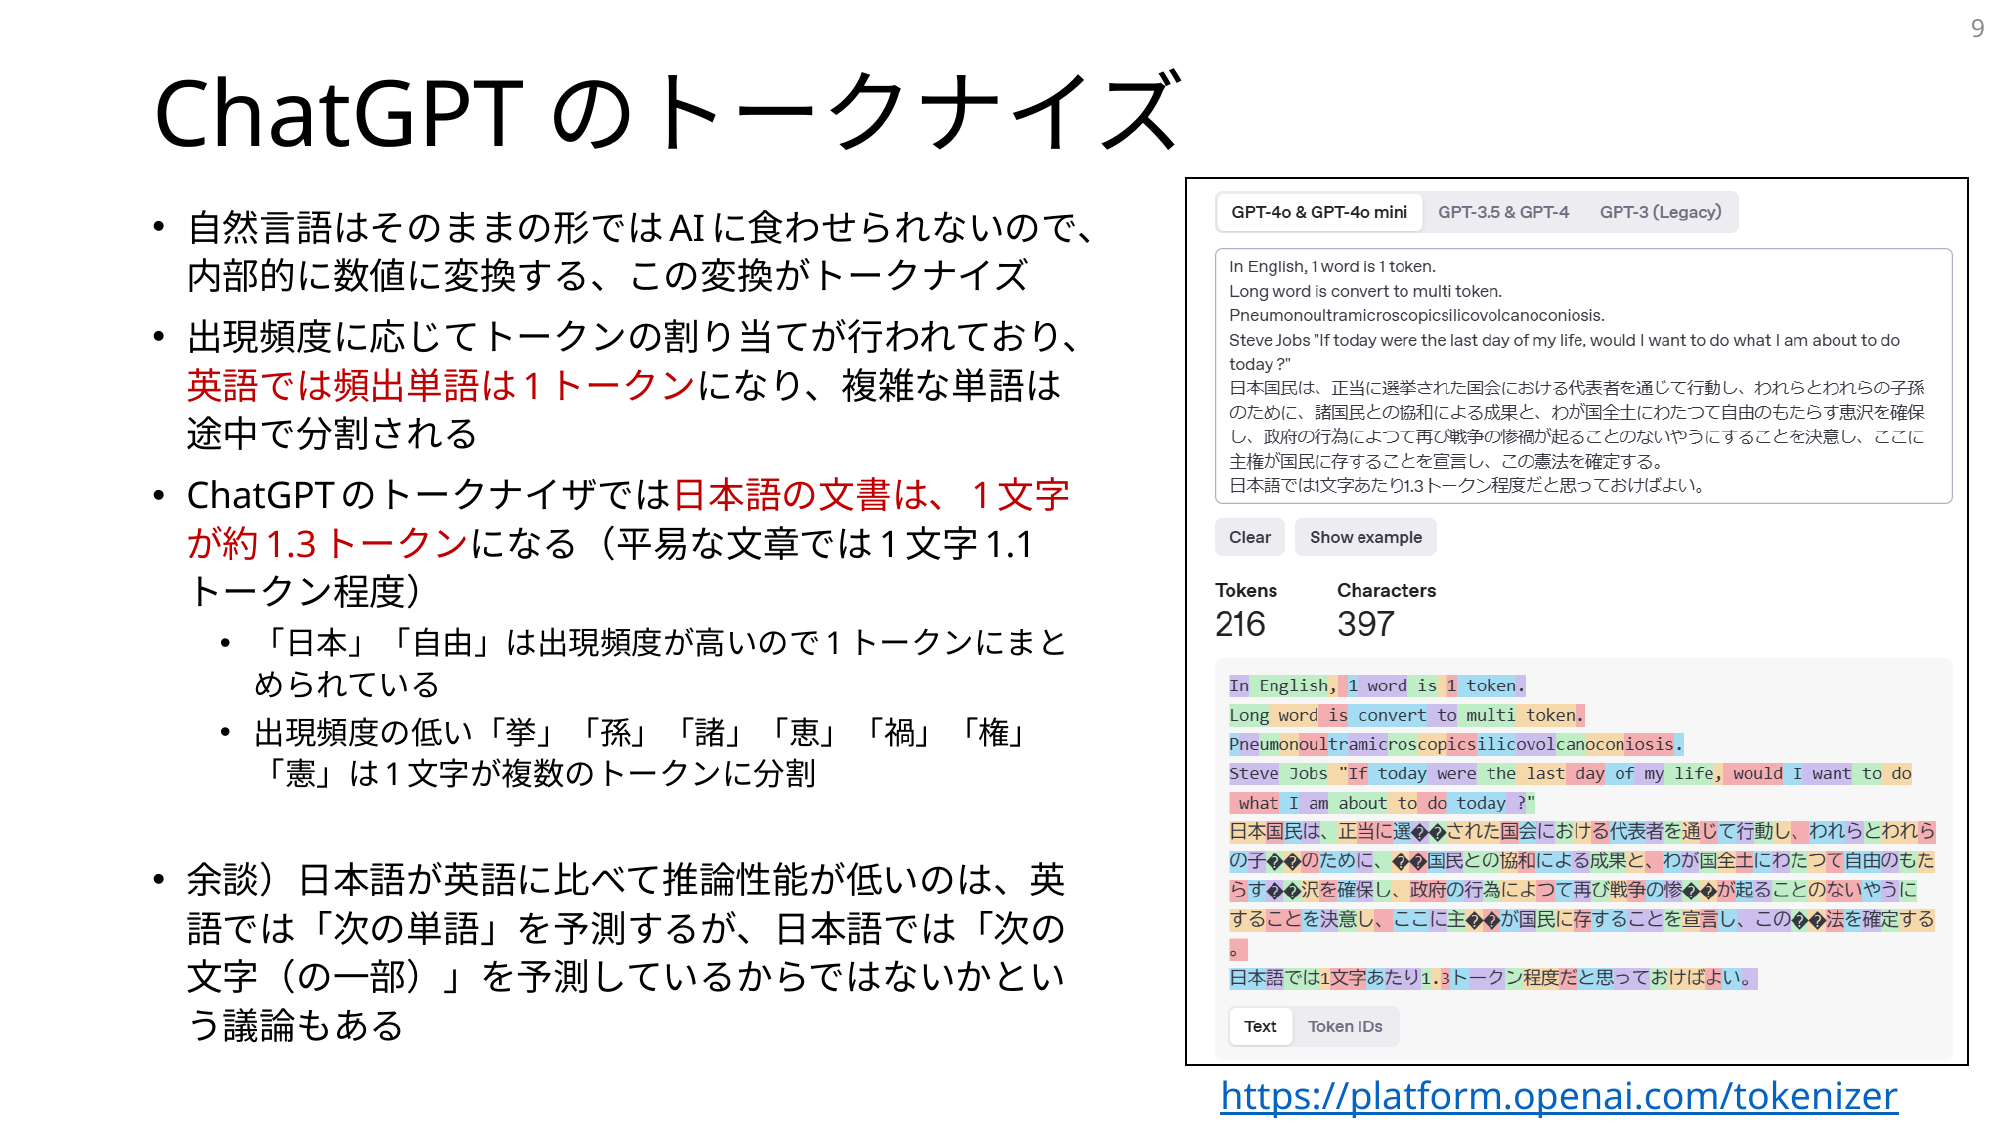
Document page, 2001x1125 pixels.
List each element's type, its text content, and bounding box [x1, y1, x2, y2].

picture [1186, 178, 1968, 1065]
slide_number 9 [1550, 0, 2000, 60]
title ChatGPTのトークナイズ [137, 59, 1863, 175]
text_box https://platform.openai.com/tokenizer [1186, 1066, 1933, 1125]
list 自然言語はそのままの形ではAIに食わせられないので、内部的に数値に変換する、この変換がトークナイズ 出現頻度に応じてトークンの割り当てが行われており、英語では頻出単語は1トークンになり、複雑な単語は途中で分割される ChatGPTのトークナイザでは日本語の文書は、1文字が約1.3トークンになる（平易な文章では1文字1.1トークン程度） 「日本」「自由」は出現頻度が高いので1トークンにまとめられている 出現頻度の低い「挙」「孫」「諸」「恵」「禍」「権」「憲」は1文字が複数のトークンに分割 余談）日本語が英語に比べて推論性能が低いのは、英語では「次の単語」を予測するが、日本語では「次の文字（の一部）」を予測しているからではないかという議論もある [137, 192, 1094, 1103]
